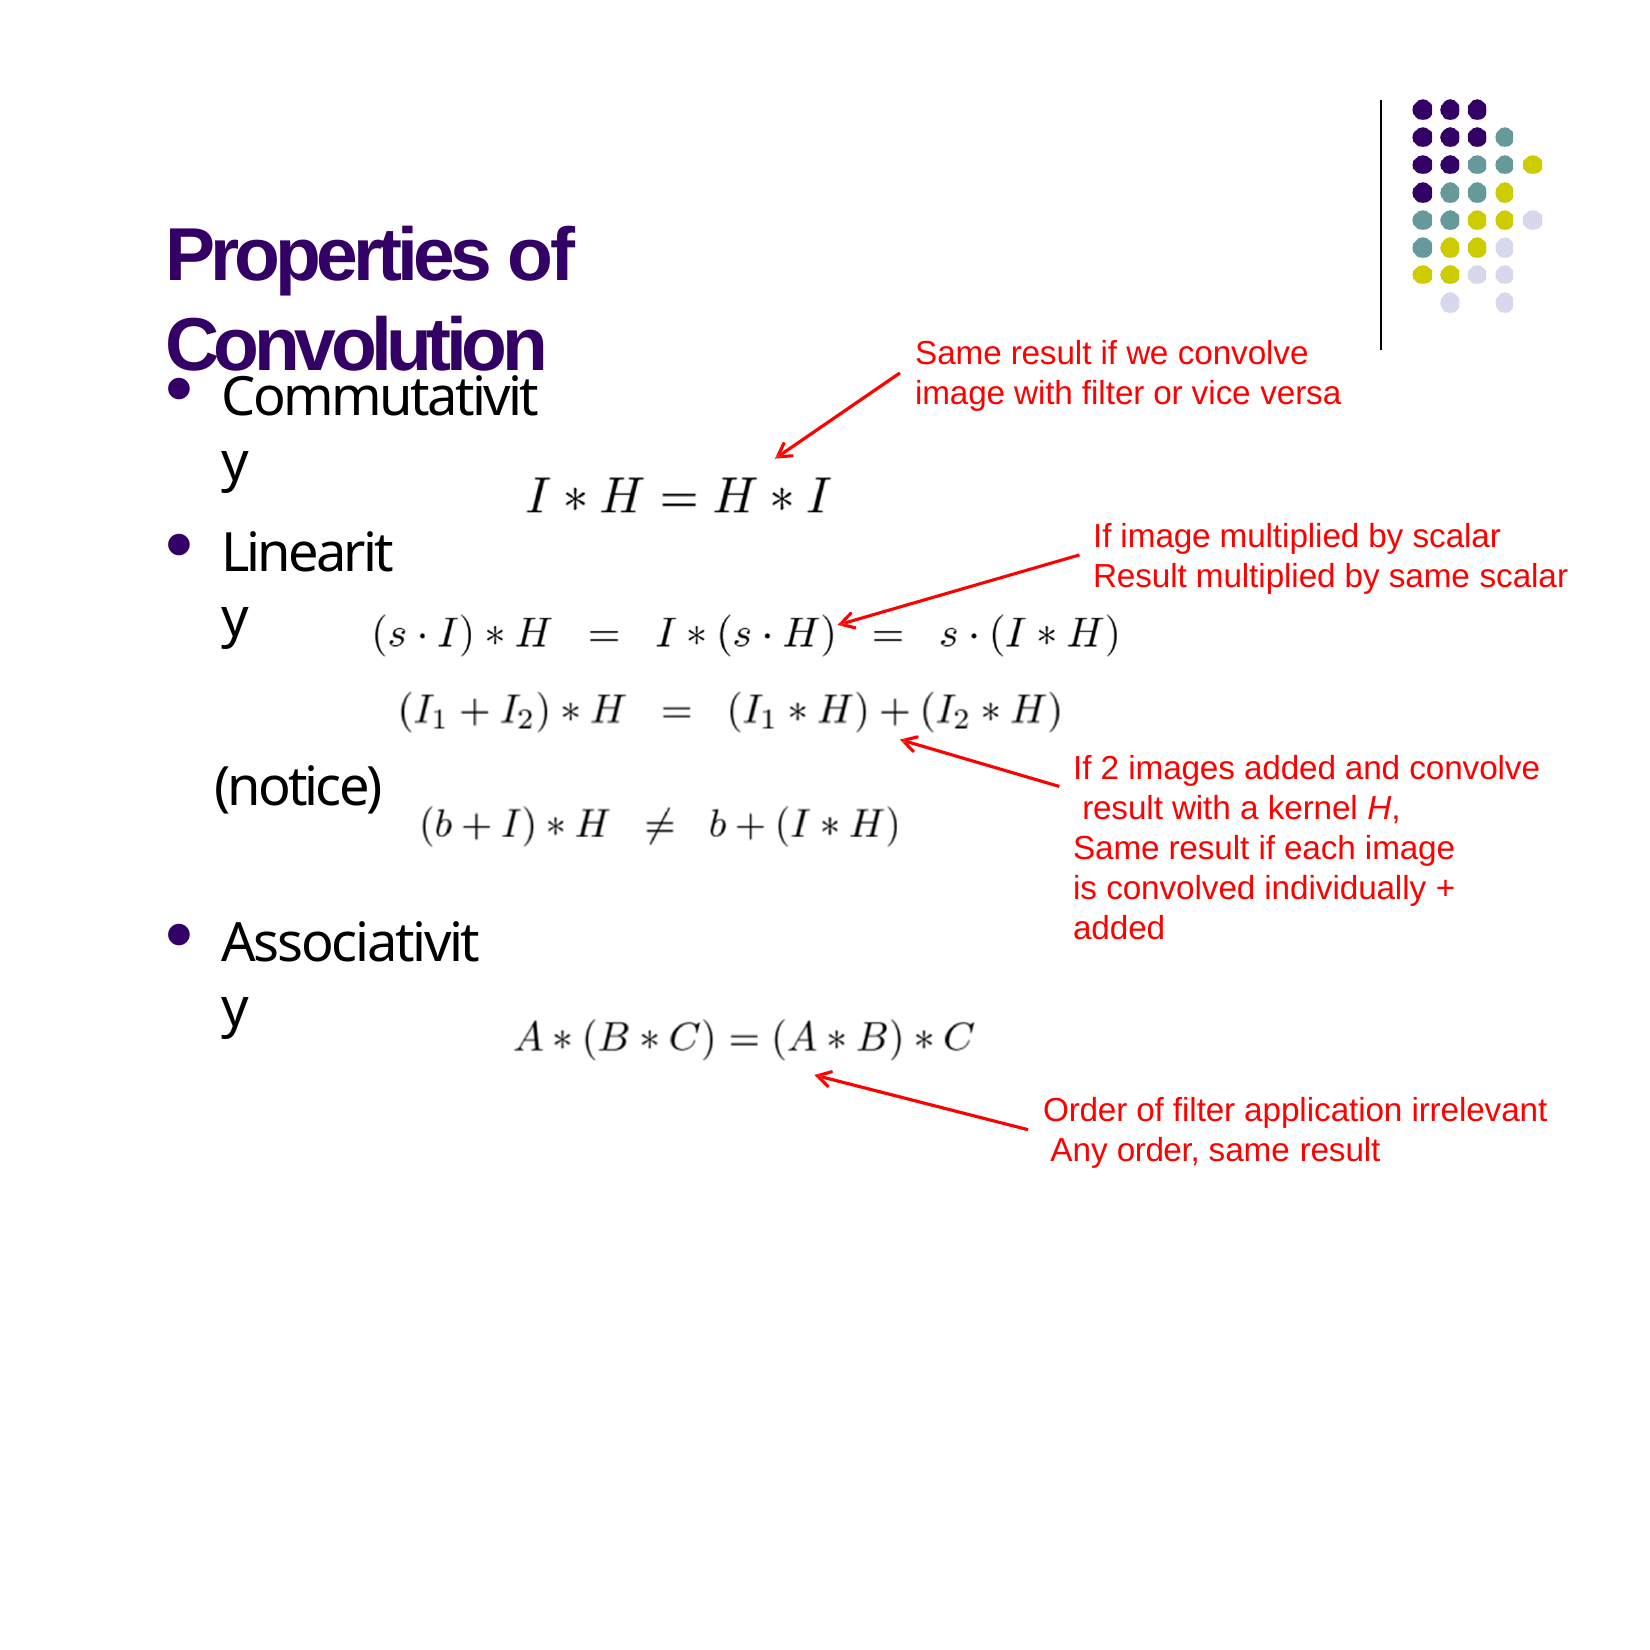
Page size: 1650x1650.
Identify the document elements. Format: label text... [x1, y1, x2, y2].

text_box Commutativity [163, 358, 550, 491]
text_box If 2 images added and convolve result with a kernel H, Same result if each image is convolved individually + added [1071, 744, 1561, 946]
text_box [525, 477, 832, 513]
picture [1495, 210, 1514, 230]
picture [1495, 292, 1514, 313]
picture [1412, 155, 1433, 174]
text_box [421, 805, 898, 848]
picture [1440, 292, 1460, 313]
text_box [837, 553, 1080, 630]
picture [1440, 237, 1460, 258]
text_box [899, 735, 1060, 788]
picture [1495, 265, 1514, 284]
title Properties of Convolution [163, 203, 969, 481]
picture [1440, 182, 1460, 203]
text_box [814, 1070, 1029, 1132]
picture [1412, 210, 1433, 230]
text_box Order of filter application irrelevant Any order, same result [1041, 1086, 1555, 1168]
picture [1440, 265, 1460, 284]
picture [1495, 237, 1514, 258]
picture [1467, 265, 1487, 284]
picture [1440, 99, 1460, 120]
picture [1412, 182, 1433, 203]
picture [1522, 210, 1543, 230]
picture [1495, 127, 1514, 147]
text_box image with filter or vice versa [912, 369, 1348, 412]
text_box If image multiplied by scalar Result multiplied by same scalar [1091, 512, 1573, 595]
picture [1495, 182, 1514, 203]
picture [1412, 127, 1433, 147]
text_box Linearity [162, 514, 414, 647]
picture [1522, 155, 1543, 174]
text_box Same result if we convolve [913, 329, 1315, 369]
picture [1440, 210, 1460, 230]
picture [1467, 210, 1487, 230]
picture [1467, 155, 1487, 174]
picture [1467, 182, 1487, 203]
picture [1495, 155, 1514, 174]
text_box [374, 614, 1117, 733]
text_box [774, 371, 901, 459]
picture [1440, 127, 1460, 147]
picture [1467, 237, 1487, 258]
picture [1440, 155, 1460, 174]
picture [1412, 265, 1433, 284]
picture [1467, 127, 1487, 147]
picture [1412, 99, 1433, 120]
picture [1467, 99, 1487, 120]
text_box [513, 1018, 975, 1061]
text_box (notice) [212, 748, 387, 816]
picture [1412, 237, 1433, 258]
text_box Associativity [163, 904, 498, 1037]
